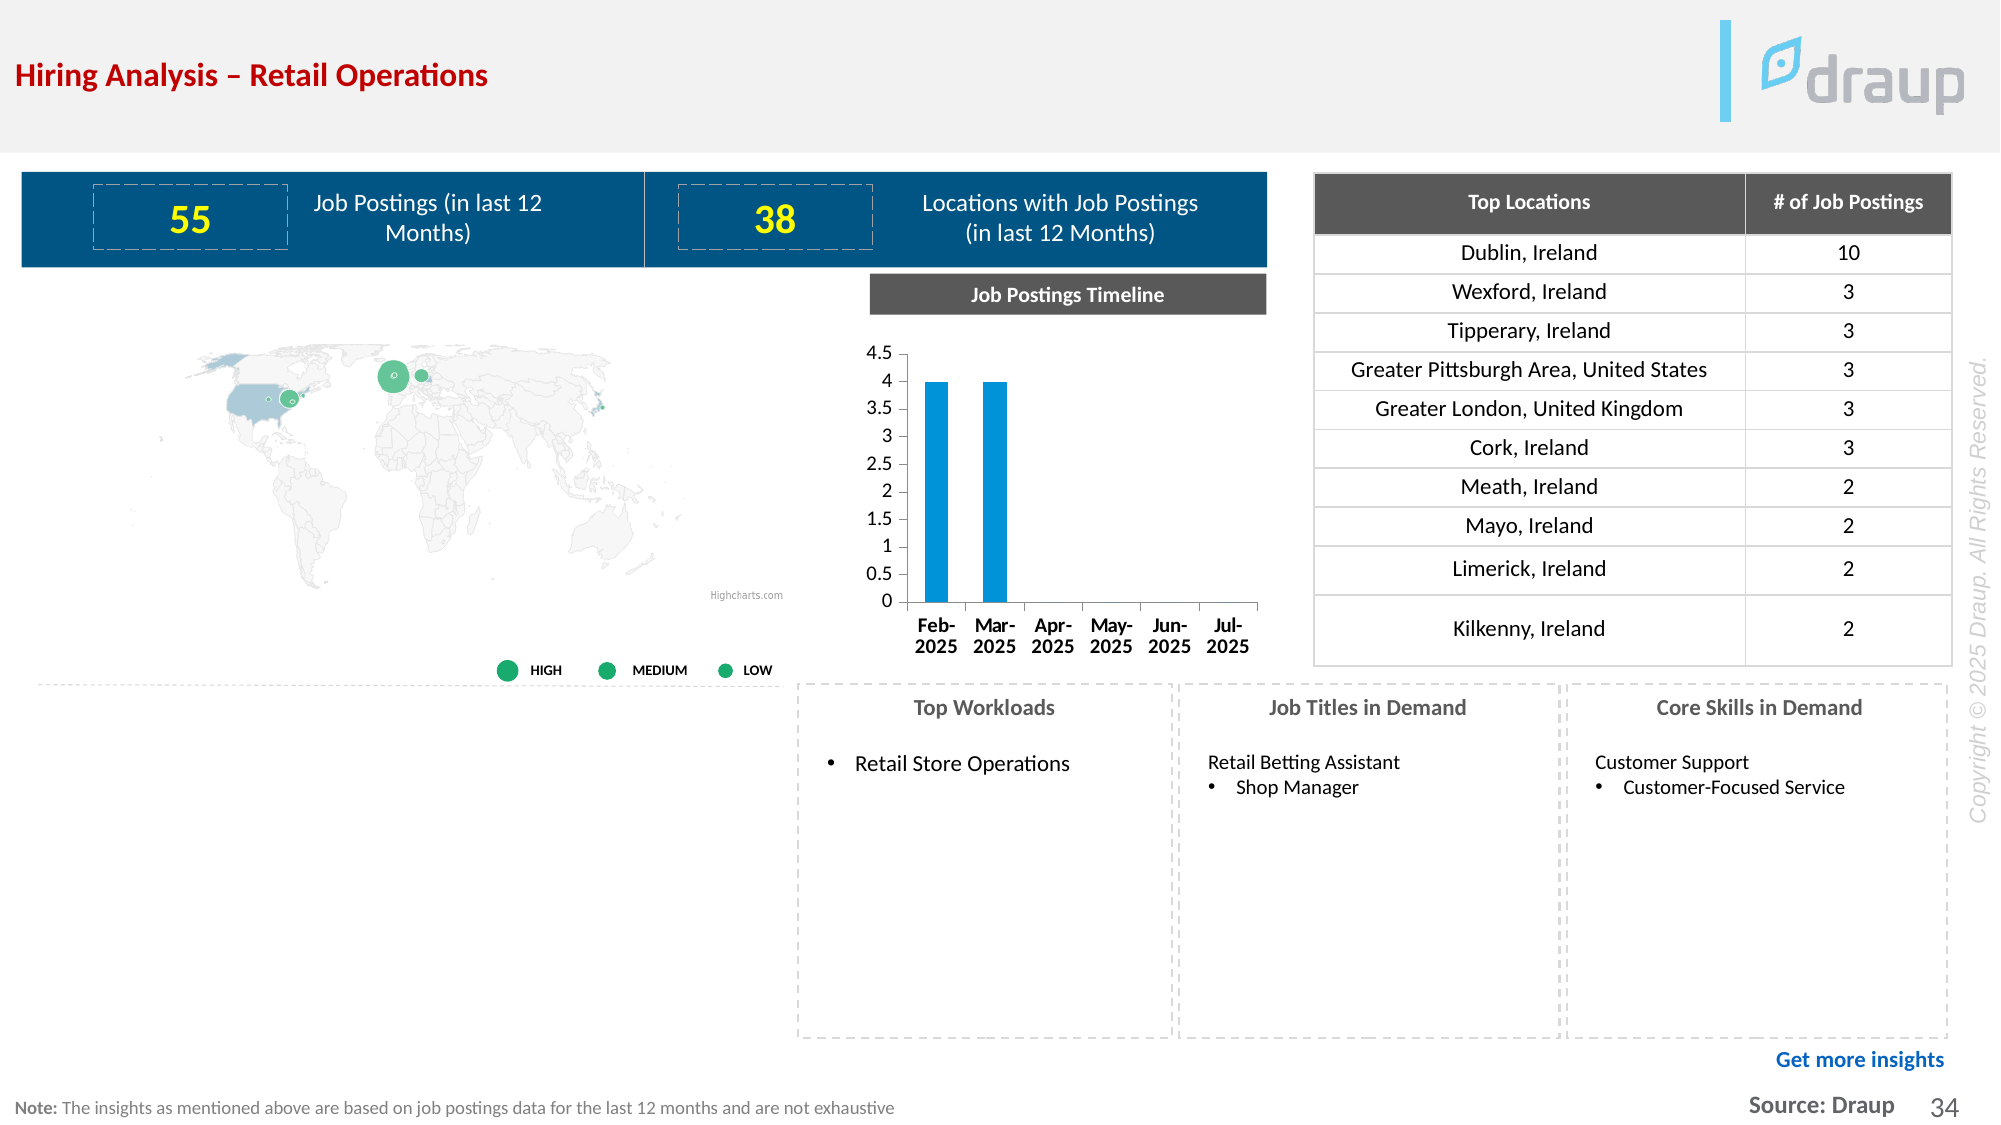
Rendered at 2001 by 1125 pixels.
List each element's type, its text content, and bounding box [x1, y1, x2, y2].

table_cell 2 [1746, 508, 1951, 545]
text_box Retail Store Operations [812, 741, 1166, 784]
table_cell Kilkenny, Ireland [1315, 596, 1745, 665]
text_box Locations with Job Postings (in last 12 Months) [892, 179, 1230, 255]
text_box [645, 171, 1268, 268]
table_header # of Job Postings [1746, 174, 1951, 234]
text_box 55 [93, 184, 259, 250]
table_cell Dublin, Ireland [1315, 236, 1745, 273]
text_box Get more insights [1761, 1036, 1963, 1079]
text_box [1566, 683, 1948, 1039]
table_cell 3 [1746, 430, 1951, 467]
table_cell 3 [1746, 314, 1951, 351]
text_box Note: The insights as mentioned above are based on job postings data for the last 12 months and are not exhaustive [0, 1088, 1080, 1125]
table_cell Tipperary, Ireland [1315, 314, 1745, 351]
text_box Retail Betting Assistant Shop Manager [1193, 741, 1549, 807]
table_cell Meath, Ireland [1315, 469, 1745, 506]
table_cell Limerick, Ireland [1315, 547, 1745, 594]
table_cell 2 [1746, 596, 1951, 665]
text_box [21, 171, 644, 268]
table_cell Wexford, Ireland [1315, 275, 1745, 312]
table_cell 2 [1746, 547, 1951, 594]
text_box Hiring Analysis – Retail Operations [0, 9, 1645, 143]
table_cell Cork, Ireland [1315, 430, 1745, 467]
table_cell 3 [1746, 391, 1951, 429]
table_cell 3 [1746, 275, 1951, 312]
picture [22, 334, 792, 603]
text_box [21, 279, 792, 658]
text_box Core Skills in Demand [1642, 685, 1884, 728]
table_header Top Locations [1315, 174, 1745, 234]
text_box Job Postings Timeline [869, 273, 1267, 315]
text_box Job Postings (in last 12 Months) [259, 179, 597, 255]
text_box [1178, 683, 1561, 1039]
table_cell Greater Pittsburgh Area, United States [1315, 353, 1745, 390]
table_cell 2 [1746, 469, 1951, 506]
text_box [496, 653, 792, 684]
chart [857, 337, 1266, 665]
table_cell 10 [1746, 236, 1951, 273]
table_cell Greater London, United Kingdom [1315, 391, 1745, 429]
text_box Customer Support Customer-Focused Service [1580, 741, 1936, 807]
table_cell 3 [1746, 353, 1951, 390]
text_box Job Titles in Demand [1254, 685, 1485, 728]
text_box 38 [678, 184, 873, 250]
table_cell Mayo, Ireland [1315, 508, 1745, 545]
text_box [797, 683, 1173, 1039]
